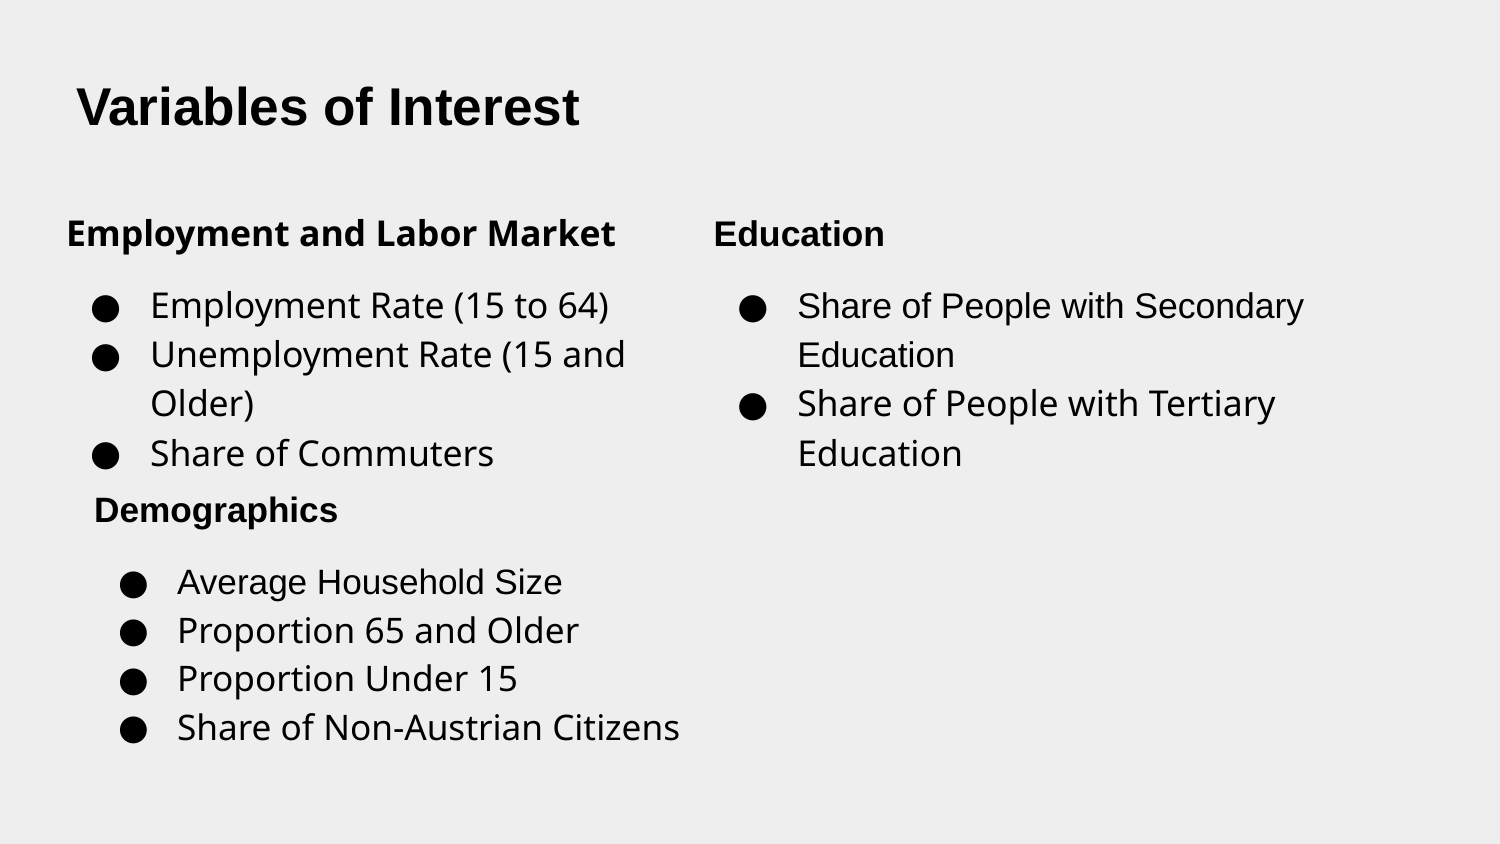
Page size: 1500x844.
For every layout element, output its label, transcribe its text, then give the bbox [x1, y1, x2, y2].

list Demographics Average Household Size Proportion 65 and Older Proportion Under 15 Share of Non-Austrian Citizens [79, 466, 707, 768]
list Employment and Labor Market Employment Rate (15 to 64) Unemployment Rate (15 and Older) Share of Commuters [51, 189, 679, 490]
title Variables of Interest [61, 57, 1459, 151]
list Education Share of People with Secondary Education Share of People with Tertiary Education [698, 189, 1327, 490]
